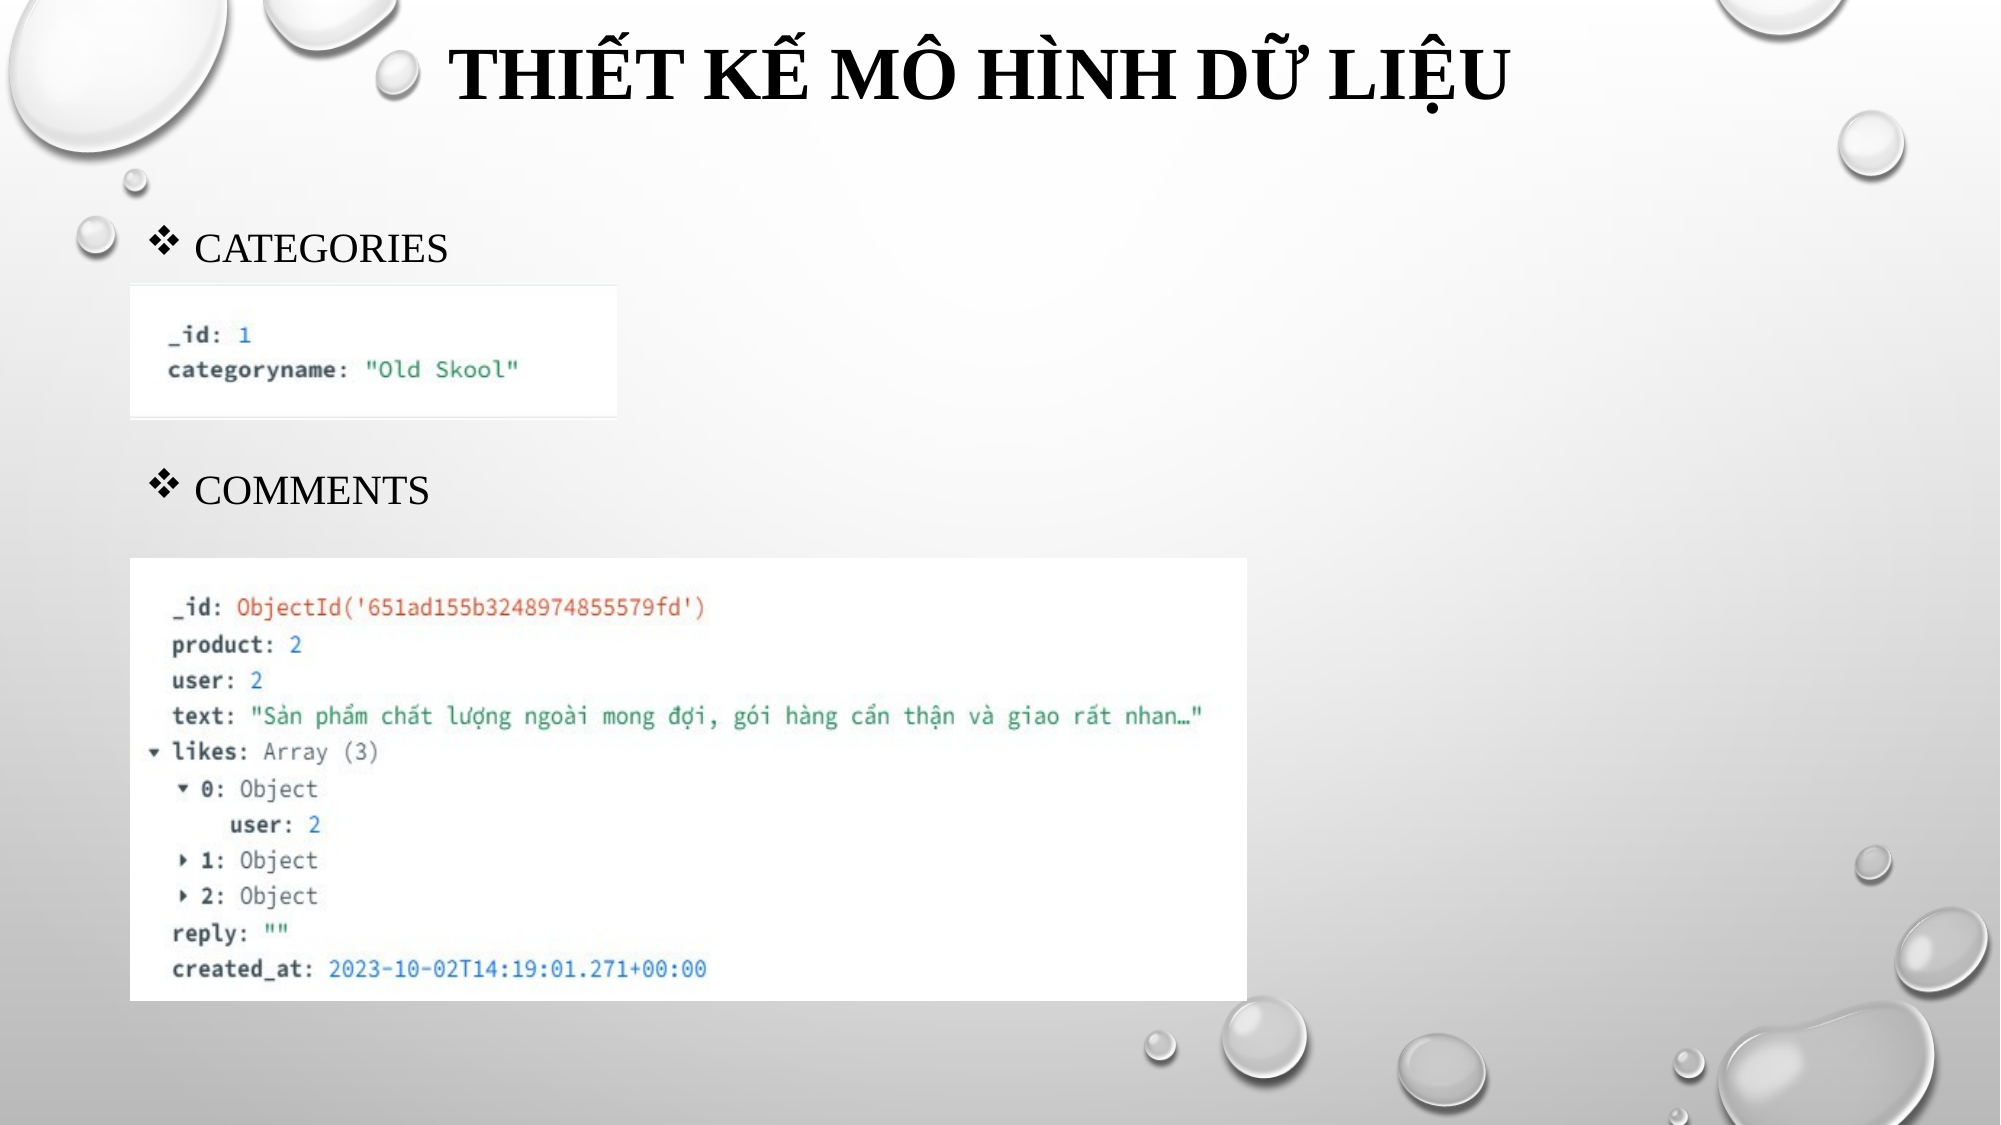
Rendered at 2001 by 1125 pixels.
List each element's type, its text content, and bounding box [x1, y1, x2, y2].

text_box THIẾT KẾ MÔ HÌNH DỮ LIỆU [130, 0, 1831, 152]
list CATEGORIES COMMENTS [130, 203, 1831, 765]
picture [0, 0, 2000, 1125]
